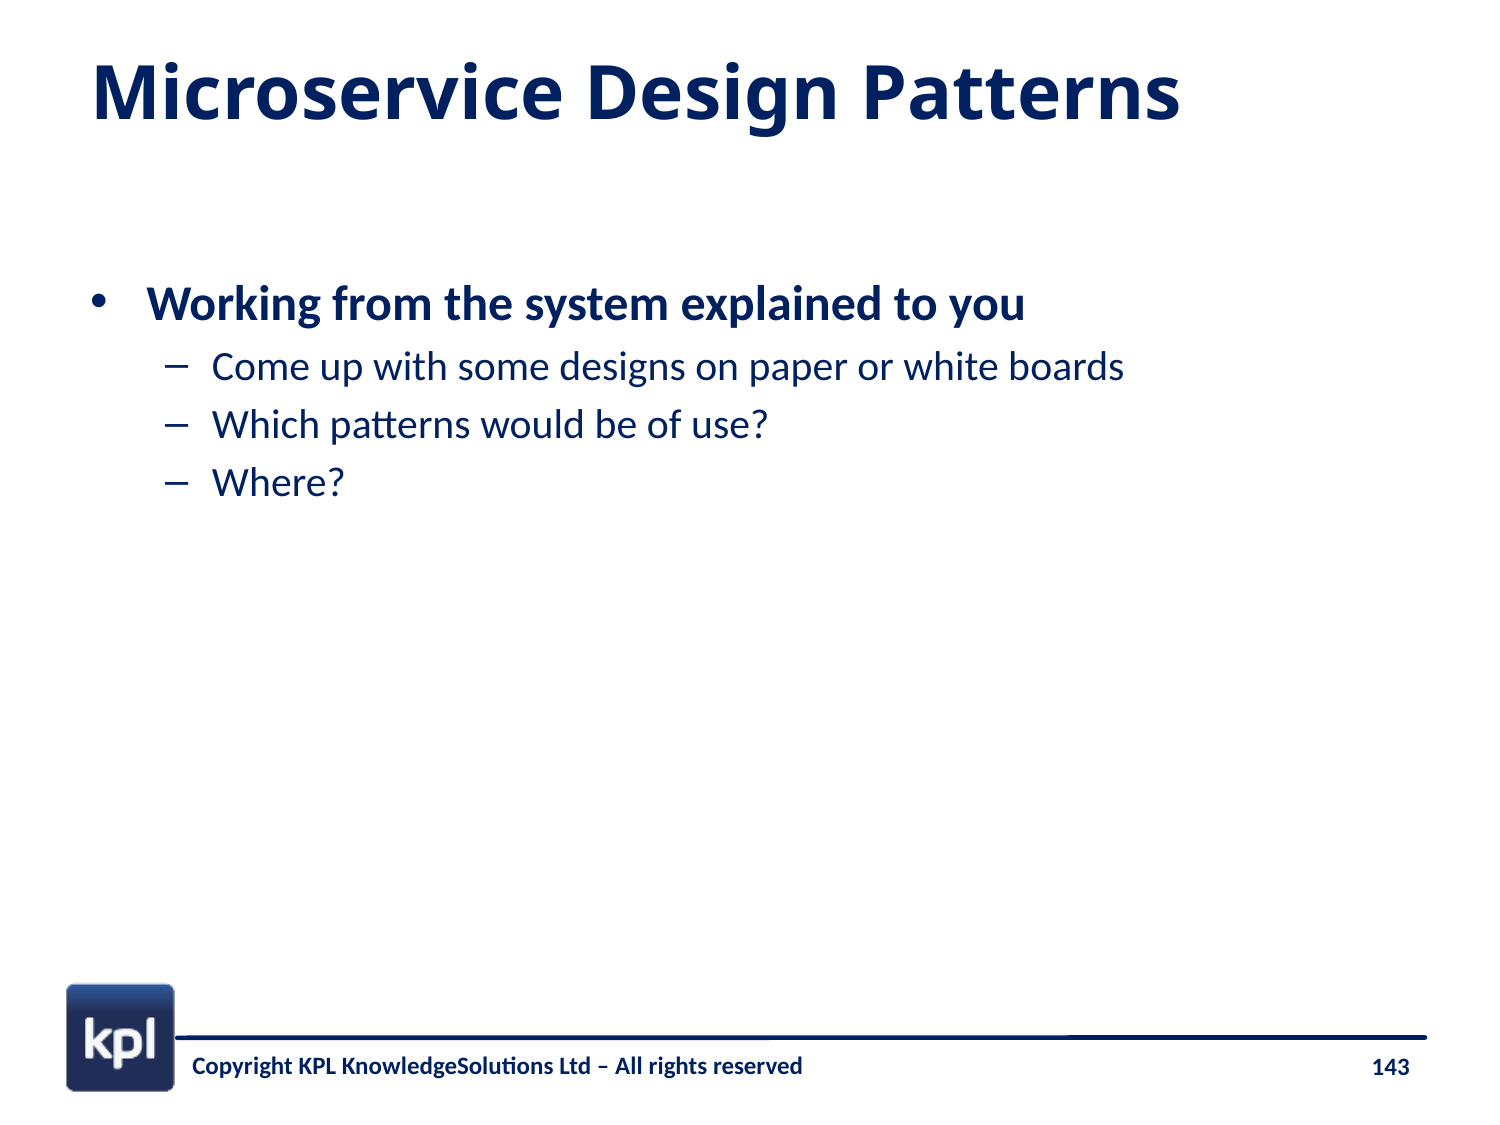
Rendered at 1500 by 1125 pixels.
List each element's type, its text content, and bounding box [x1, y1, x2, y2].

picture [62, 980, 178, 1095]
footer Copyright KPL KnowledgeSolutions Ltd – All rights reserved [177, 1050, 963, 1110]
slide_number 143 [987, 1042, 1425, 1103]
list Working from the system explained to you Come up with some designs on paper or white boards Which patterns would be of use? Where? [75, 262, 1425, 1013]
title Microservice Design Patterns [75, 43, 1471, 136]
